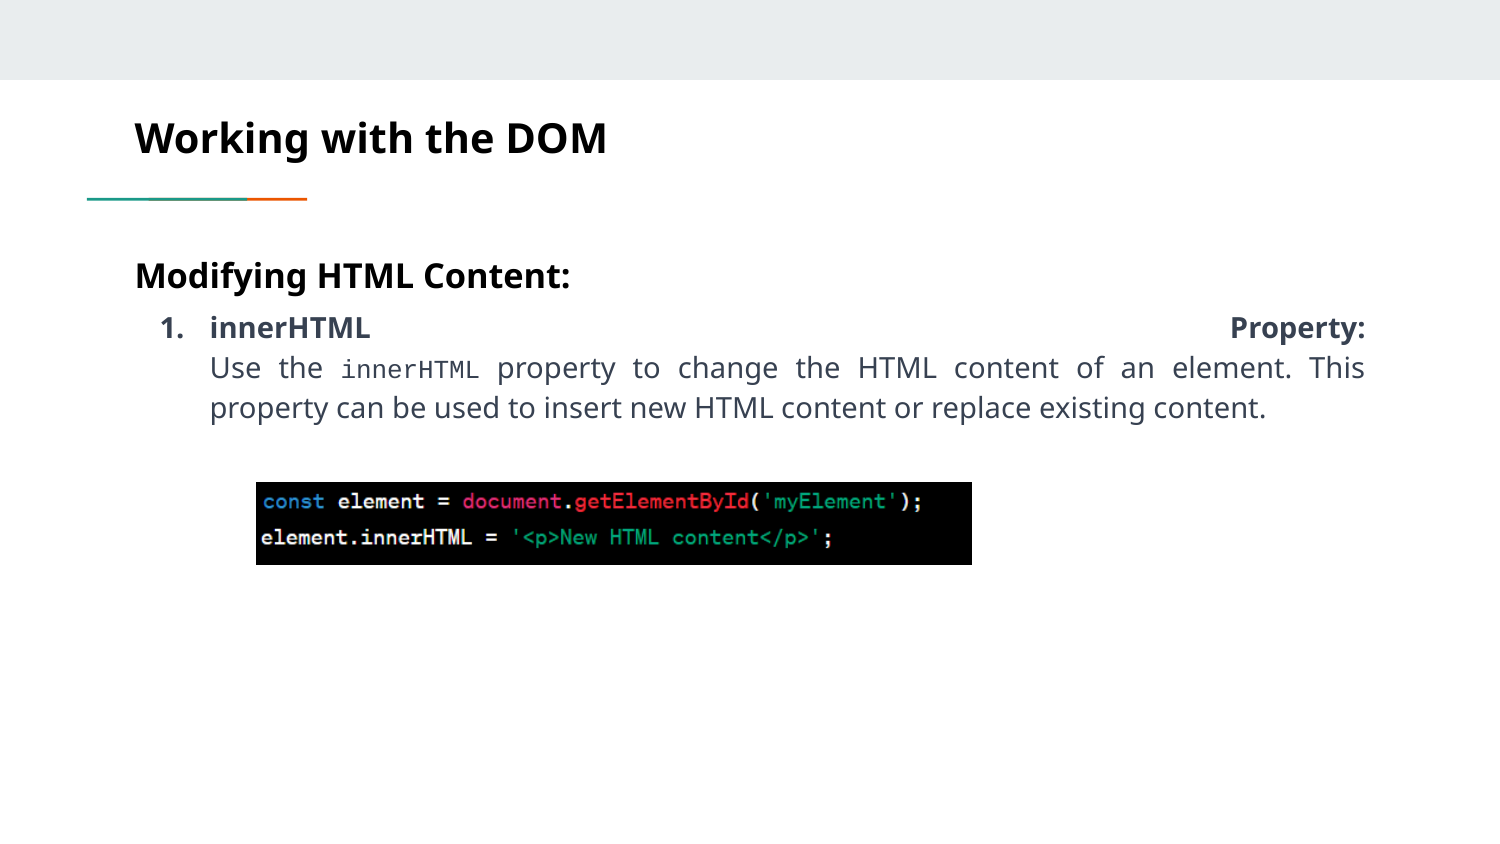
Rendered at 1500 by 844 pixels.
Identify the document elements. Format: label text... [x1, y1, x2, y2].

picture [256, 482, 972, 565]
list Modifying HTML Content: innerHTML Property: Use the innerHTML property to change the HTML content of an element. This property can be used to insert new HTML content or replace existing content. [119, 214, 1381, 712]
title Working with the DOM [119, 89, 1381, 178]
